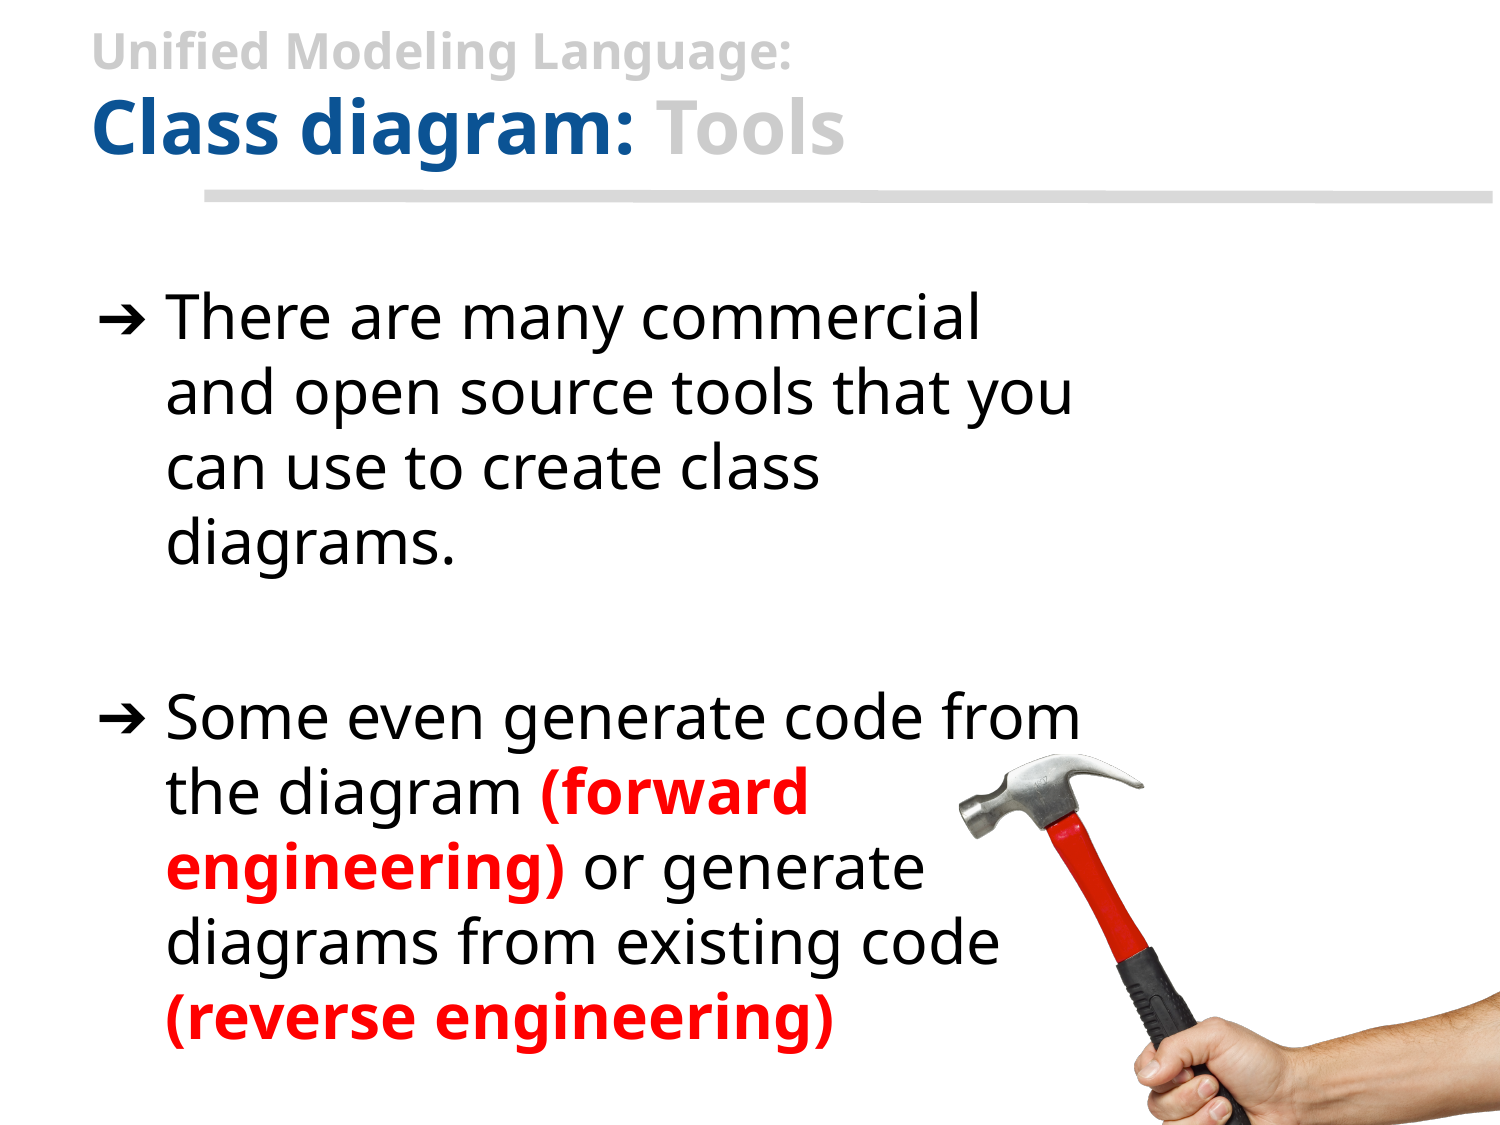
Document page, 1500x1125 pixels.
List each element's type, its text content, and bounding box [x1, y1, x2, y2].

title Unified Modeling Language: Class diagram: Tools [75, 45, 1425, 185]
picture [958, 753, 1500, 1125]
list There are many commercial and open source tools that you can use to create class diagrams. Some even generate code from the diagram (forward engineering) or generate diagrams from existing code (reverse engineering) [75, 262, 1100, 1078]
